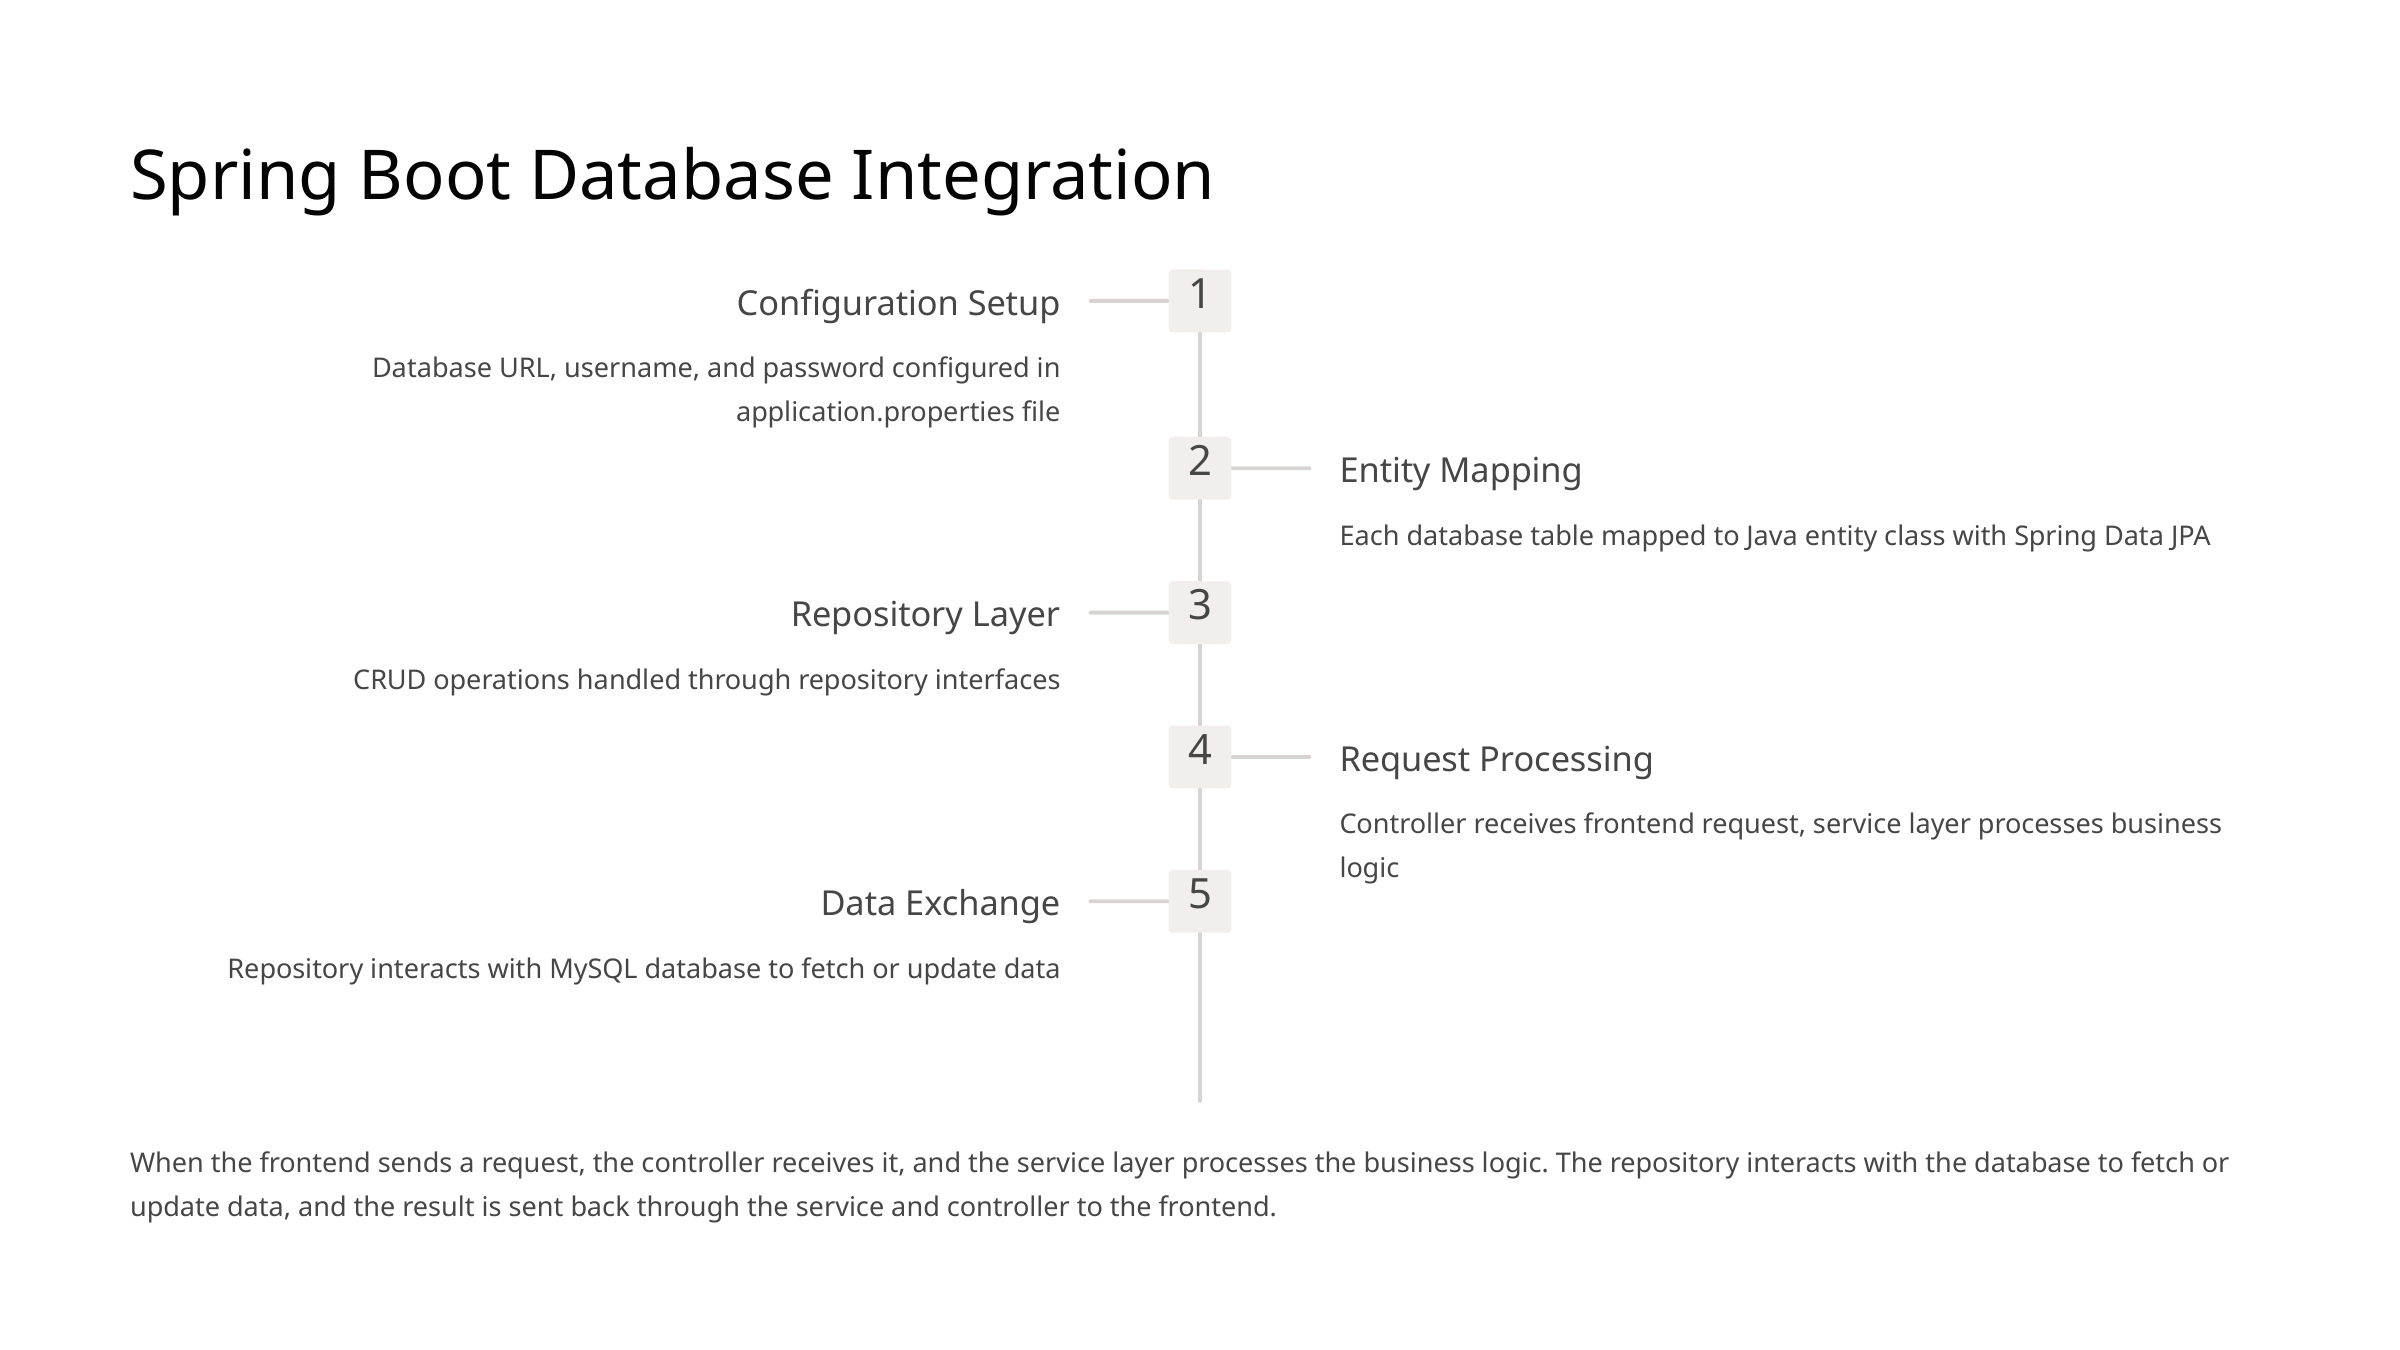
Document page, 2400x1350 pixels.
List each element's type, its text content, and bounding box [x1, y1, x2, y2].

text_box [1232, 755, 1312, 759]
text_box Each database table mapped to Java entity class with Spring Data JPA [1339, 506, 2270, 597]
text_box Controller receives frontend request, service layer processes business logic [1339, 795, 2270, 885]
text_box [1232, 466, 1312, 471]
text_box [1168, 725, 1232, 789]
text_box [1168, 869, 1232, 933]
text_box Configuration Setup [711, 279, 1061, 323]
text_box [1088, 610, 1168, 615]
text_box [1198, 500, 1202, 581]
text_box 2 [1179, 442, 1221, 495]
text_box 4 [1179, 730, 1221, 784]
text_box [1088, 298, 1168, 303]
text_box [1198, 333, 1202, 436]
text_box Data Exchange [711, 879, 1061, 923]
text_box [1198, 789, 1202, 869]
text_box [1198, 645, 1202, 725]
text_box Entity Mapping [1339, 446, 1689, 491]
text_box Request Processing [1339, 735, 1689, 779]
text_box Spring Boot Database Integration [130, 126, 1244, 214]
text_box 5 [1179, 875, 1221, 928]
text_box When the frontend sends a request, the controller receives it, and the service layer processes the business logic. The repository interacts with the database to fetch or update data, and the result is sent back through the service and controller to the frontend. [130, 1134, 2270, 1224]
text_box Repository interacts with MySQL database to fetch or update data [130, 939, 1061, 985]
text_box [1168, 269, 1232, 333]
text_box Repository Layer [711, 590, 1061, 635]
text_box [1168, 436, 1232, 500]
text_box 1 [1179, 274, 1221, 327]
text_box [1088, 899, 1168, 904]
text_box Database URL, username, and password configured in application.properties file [130, 339, 1061, 429]
text_box CRUD operations handled through repository interfaces [130, 651, 1061, 696]
text_box [1168, 581, 1232, 645]
text_box 3 [1179, 586, 1221, 639]
text_box [1198, 933, 1202, 1103]
